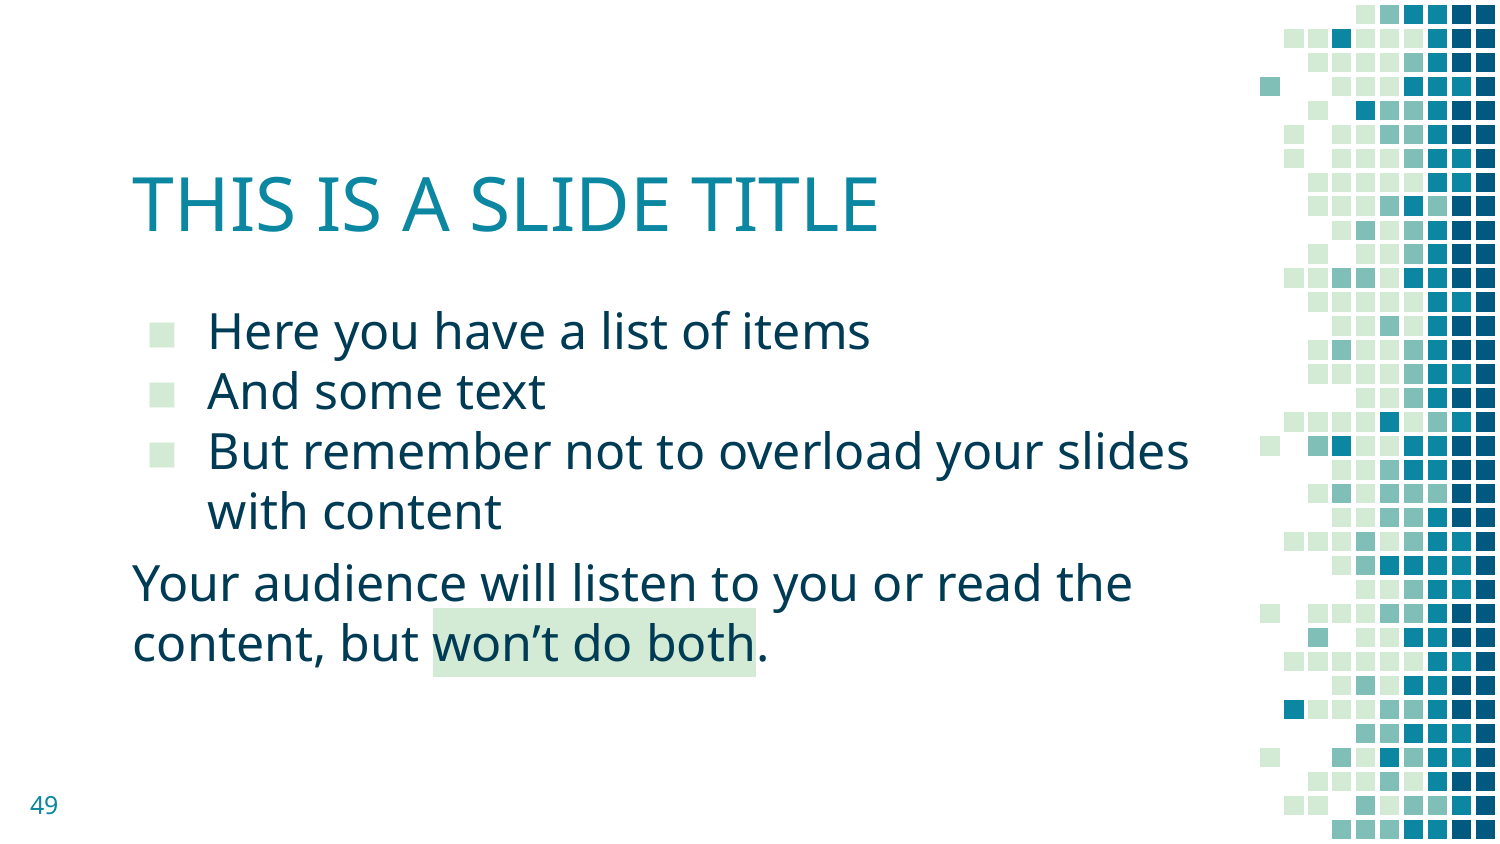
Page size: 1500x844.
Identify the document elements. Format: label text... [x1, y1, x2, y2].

title THIS IS A SLIDE TITLE [117, 121, 1227, 262]
slide_number 49 [15, 774, 105, 839]
list Here you have a list of items And some text But remember not to overload your slides with content Your audience will listen to you or read the content, but won’t do both. [117, 284, 1227, 774]
